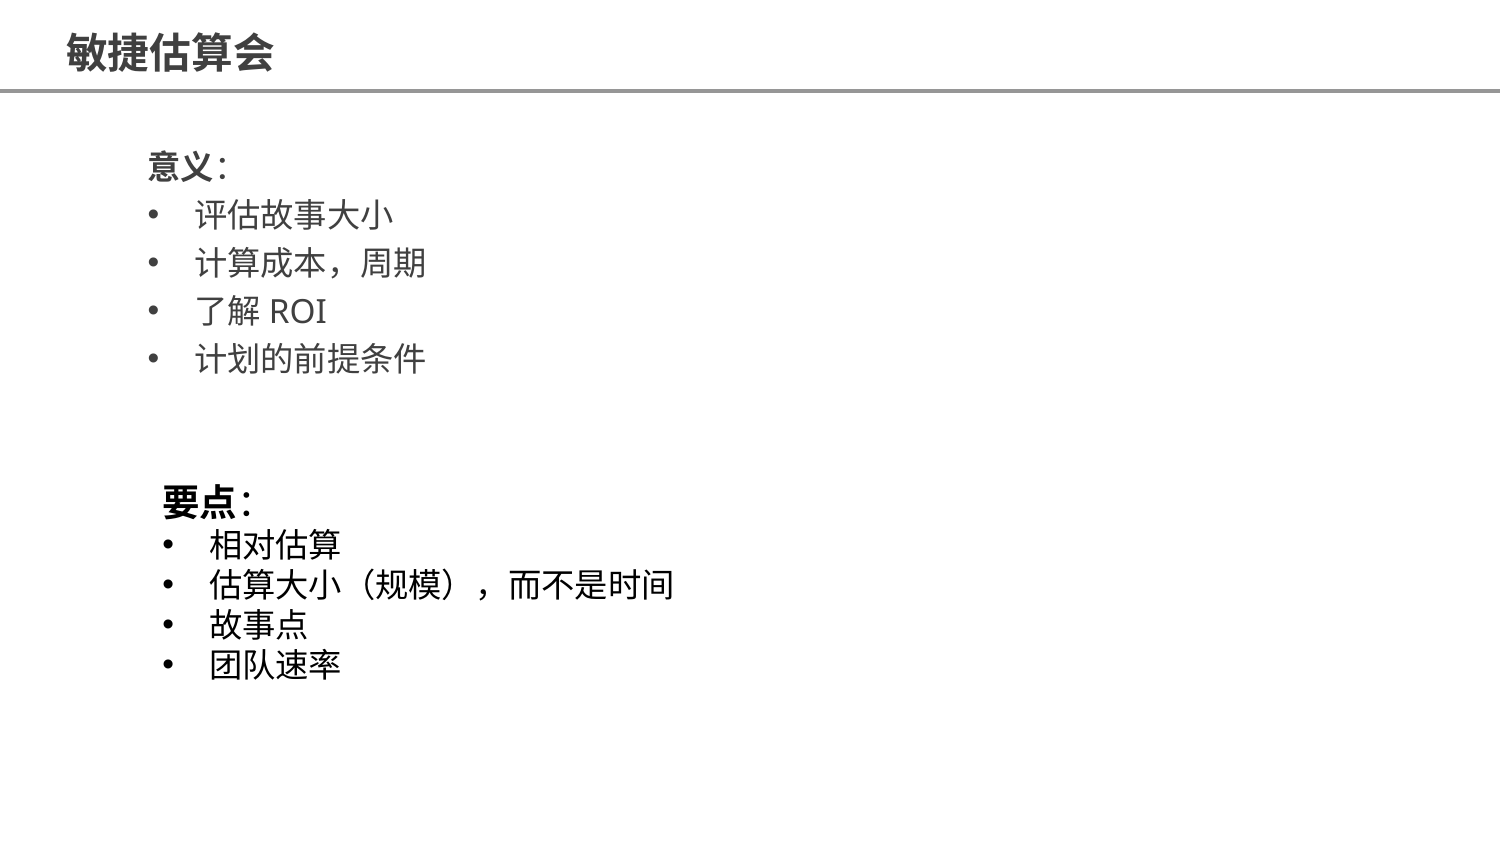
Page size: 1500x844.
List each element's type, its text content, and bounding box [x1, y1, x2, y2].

text_box 意义： 评估故事大小 计算成本，周期 了解ROI 计划的前提条件 [147, 138, 508, 378]
text_box 要点： 相对估算 估算大小（规模），而不是时间 故事点 团队速率 [147, 445, 898, 692]
text_box 敏捷估算会 [51, 9, 443, 85]
